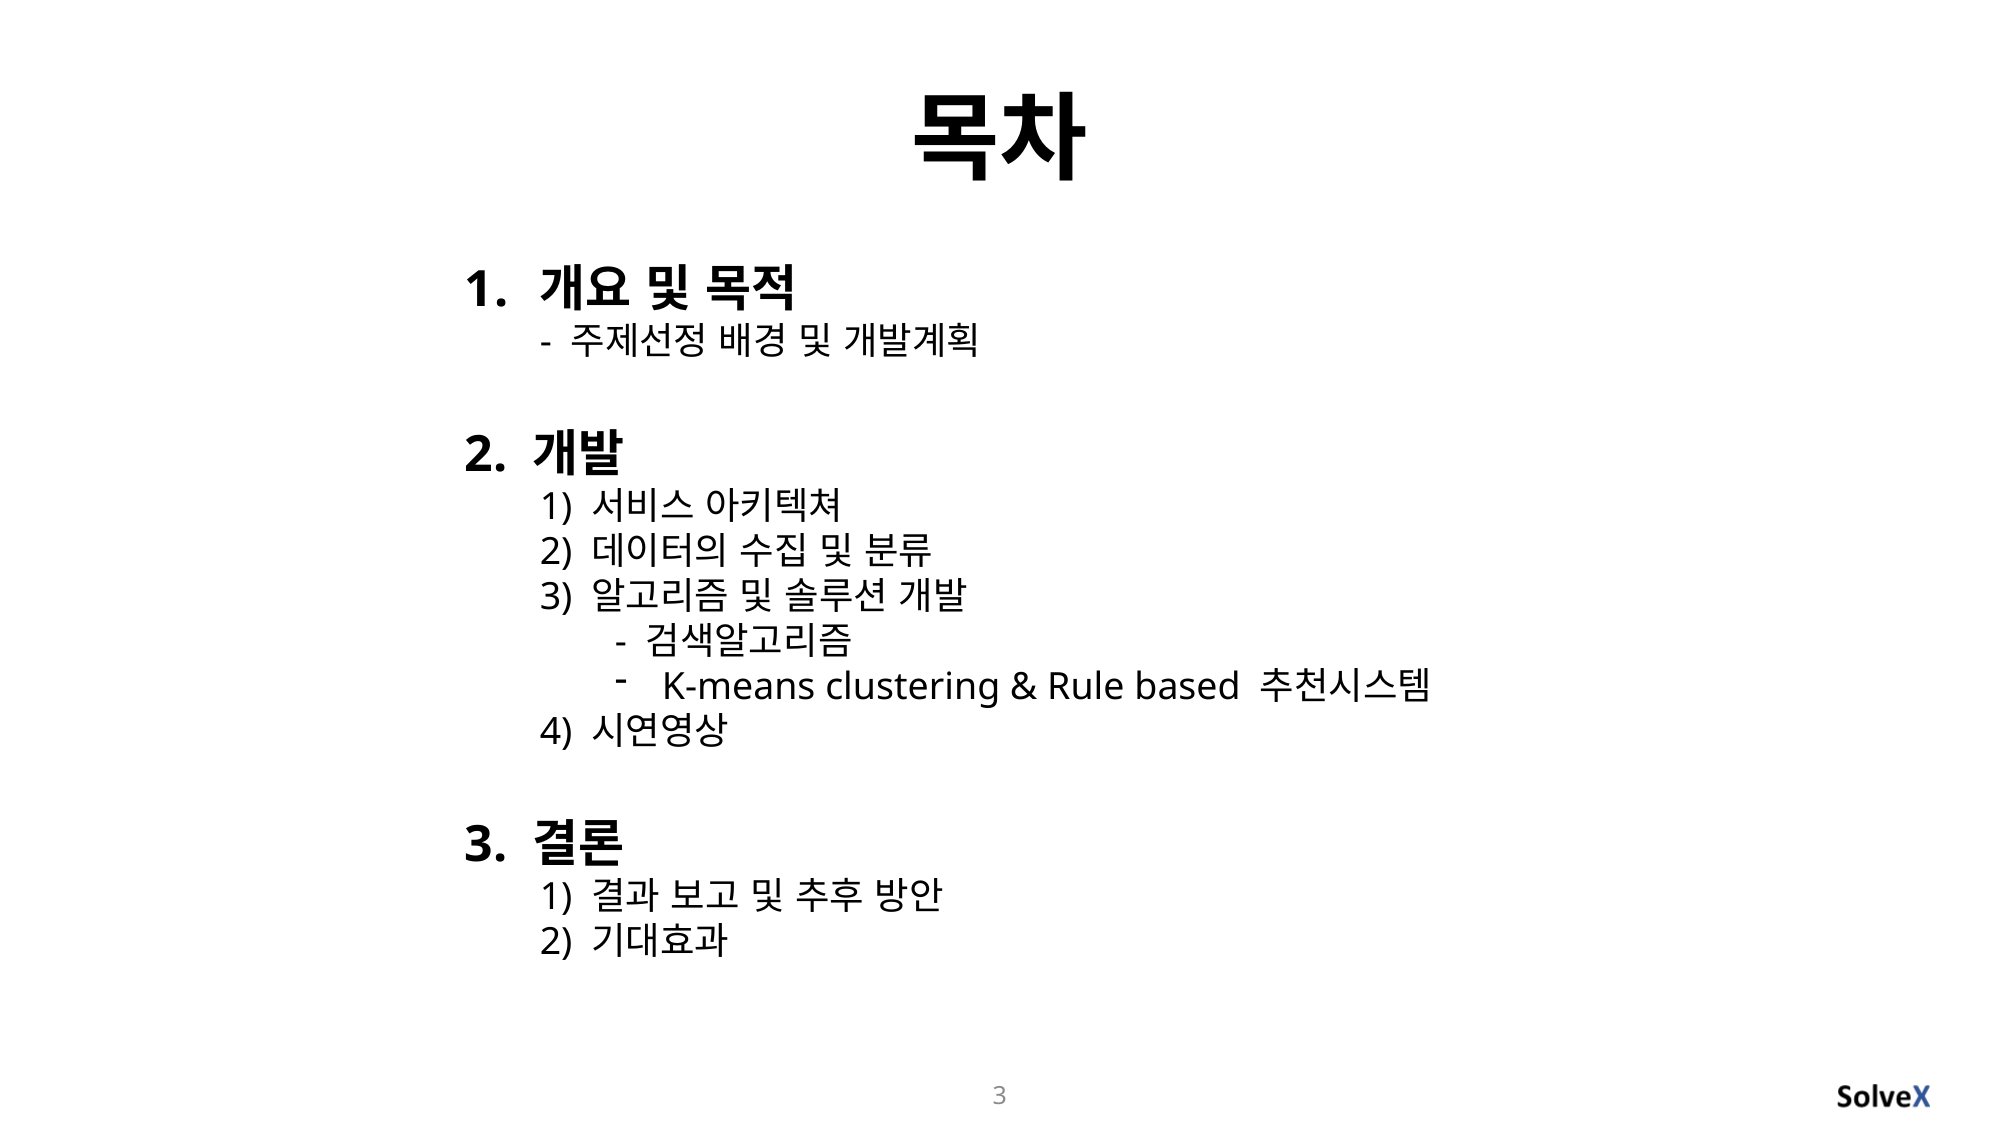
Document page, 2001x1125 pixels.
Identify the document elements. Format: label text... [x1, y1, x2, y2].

picture [1816, 1066, 1951, 1125]
slide_number 3 [774, 1067, 1225, 1125]
text_box 목차 [806, 68, 1193, 199]
text_box 개요 및 목적 - 주제선정 배경 및 개발계획 2. 개발 1) 서비스 아키텍쳐 2) 데이터의 수집 및 분류 3) 알고리즘 및 솔루션 개발 - 검색알고리즘 K-means clustering & Rule based 추천시스템 4) 시연영상 3. 결론 1) 결과 보고 및 추후 방안 2) 기대효과 [449, 249, 1551, 970]
